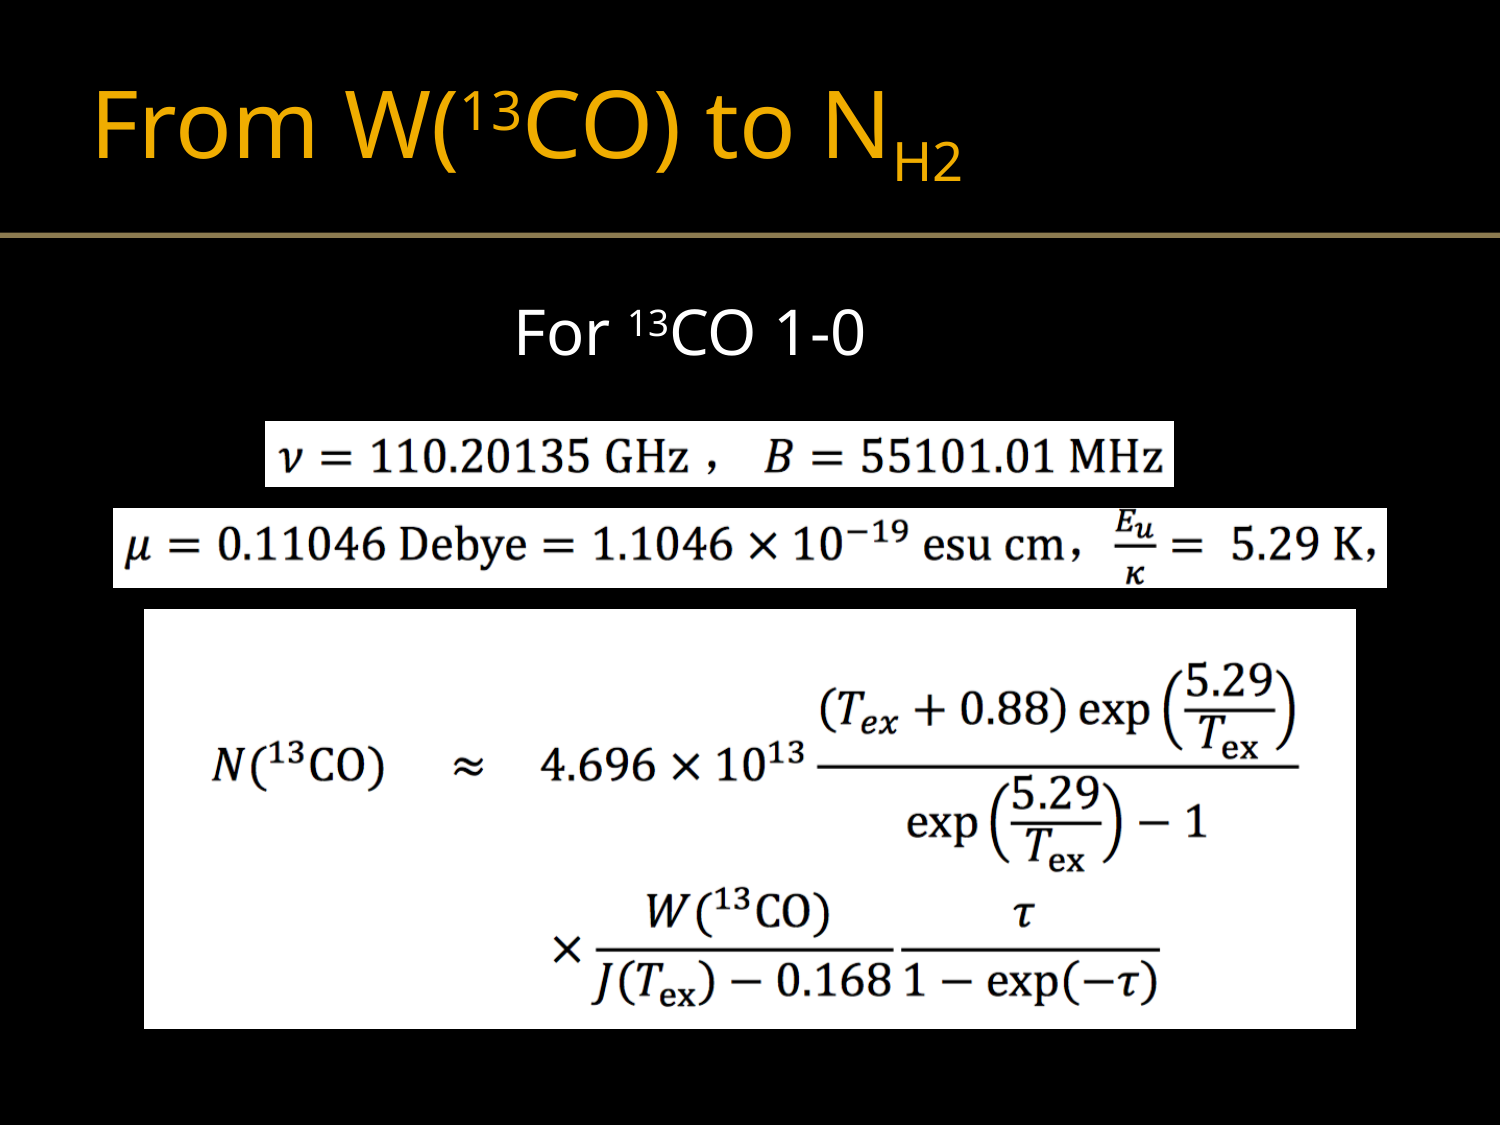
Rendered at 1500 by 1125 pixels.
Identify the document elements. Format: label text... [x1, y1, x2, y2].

picture [265, 421, 1174, 487]
picture [144, 609, 1356, 1029]
picture [113, 508, 1387, 588]
title From W(13CO) to NH2 [75, 25, 1425, 231]
list For 13CO 1-0 [193, 277, 1174, 376]
